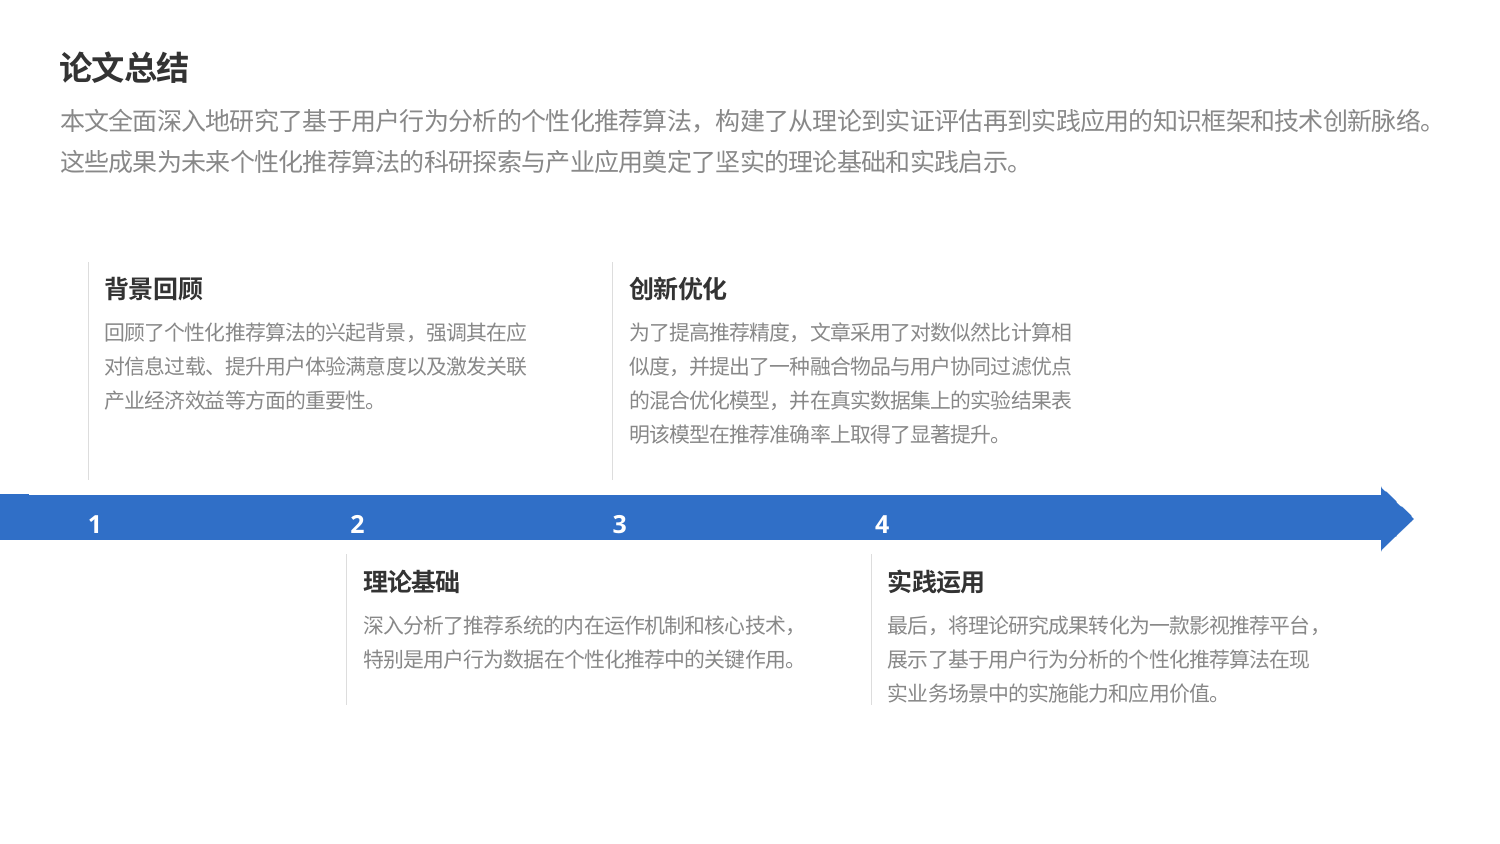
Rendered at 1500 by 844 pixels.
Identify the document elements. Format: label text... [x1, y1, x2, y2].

text_box 本文全面深入地研究了基于用户行为分析的个性化推荐算法，构建了从理论到实证评估再到实践应用的知识框架和技术创新脉络。 这些成果为未来个性化推荐算法的科研探索与产业应用奠定了坚实的理论基础和实践启示。 [59, 93, 1472, 177]
picture [0, 262, 1472, 705]
text_box 论文总结 [59, 37, 1440, 87]
